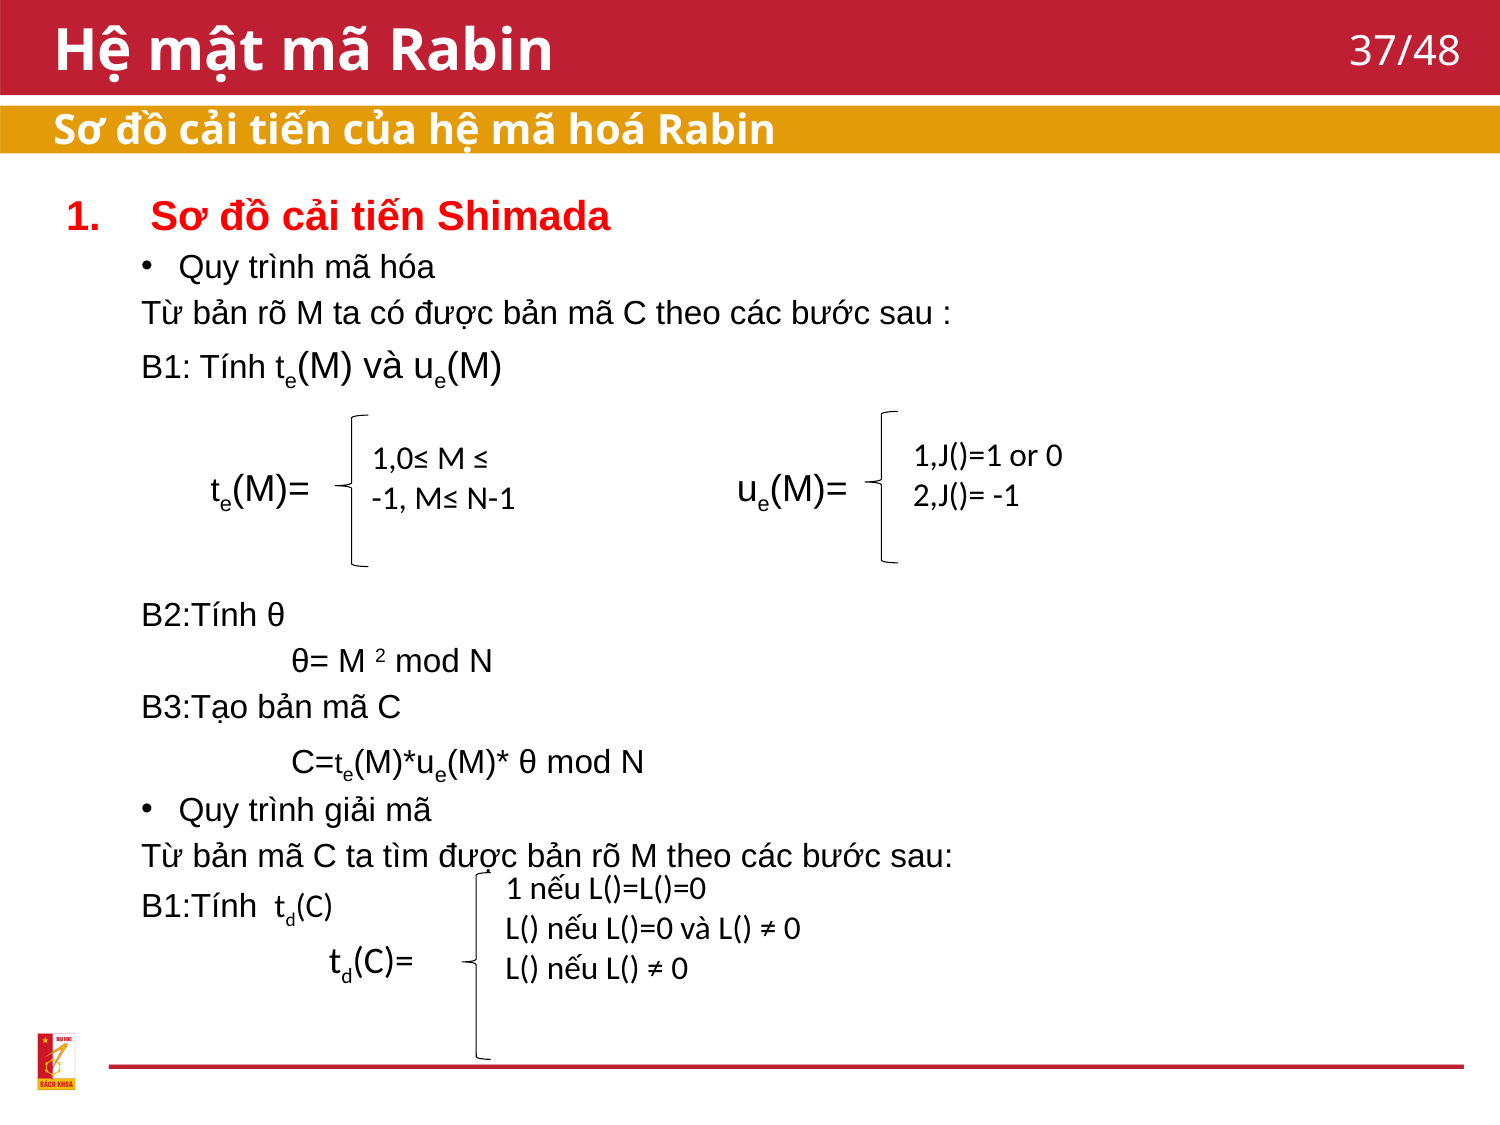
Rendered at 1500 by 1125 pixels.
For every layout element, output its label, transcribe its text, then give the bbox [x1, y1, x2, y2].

text_box [461, 872, 491, 1060]
text_box [346, 414, 369, 568]
text_box 37/48 [1324, 22, 1487, 79]
list Sơ đồ cải tiến Shimada Quy trình mã hóa Từ bản rõ M ta có được bản mã C theo các bước sau : B1: Tính te(M) và ue(M) B2:Tính θ θ= M 2 mod N B3:Tạo bản mã C C=te(M)*ue(M)* θ mod N Quy trình giải mã Từ bản mã C ta tìm được bản rõ M theo các bước sau: B1:Tính td(C) [51, 186, 1449, 1033]
title Hệ mật mã Rabin [38, 12, 1462, 87]
text_box te(M)= [195, 456, 346, 523]
text_box ue(M)= [722, 456, 873, 523]
picture [0, 0, 1500, 1125]
text_box td(C)= [313, 928, 448, 995]
text_box Sơ đồ cải tiến của hệ mã hoá Rabin [38, 100, 1462, 161]
text_box [873, 410, 899, 564]
